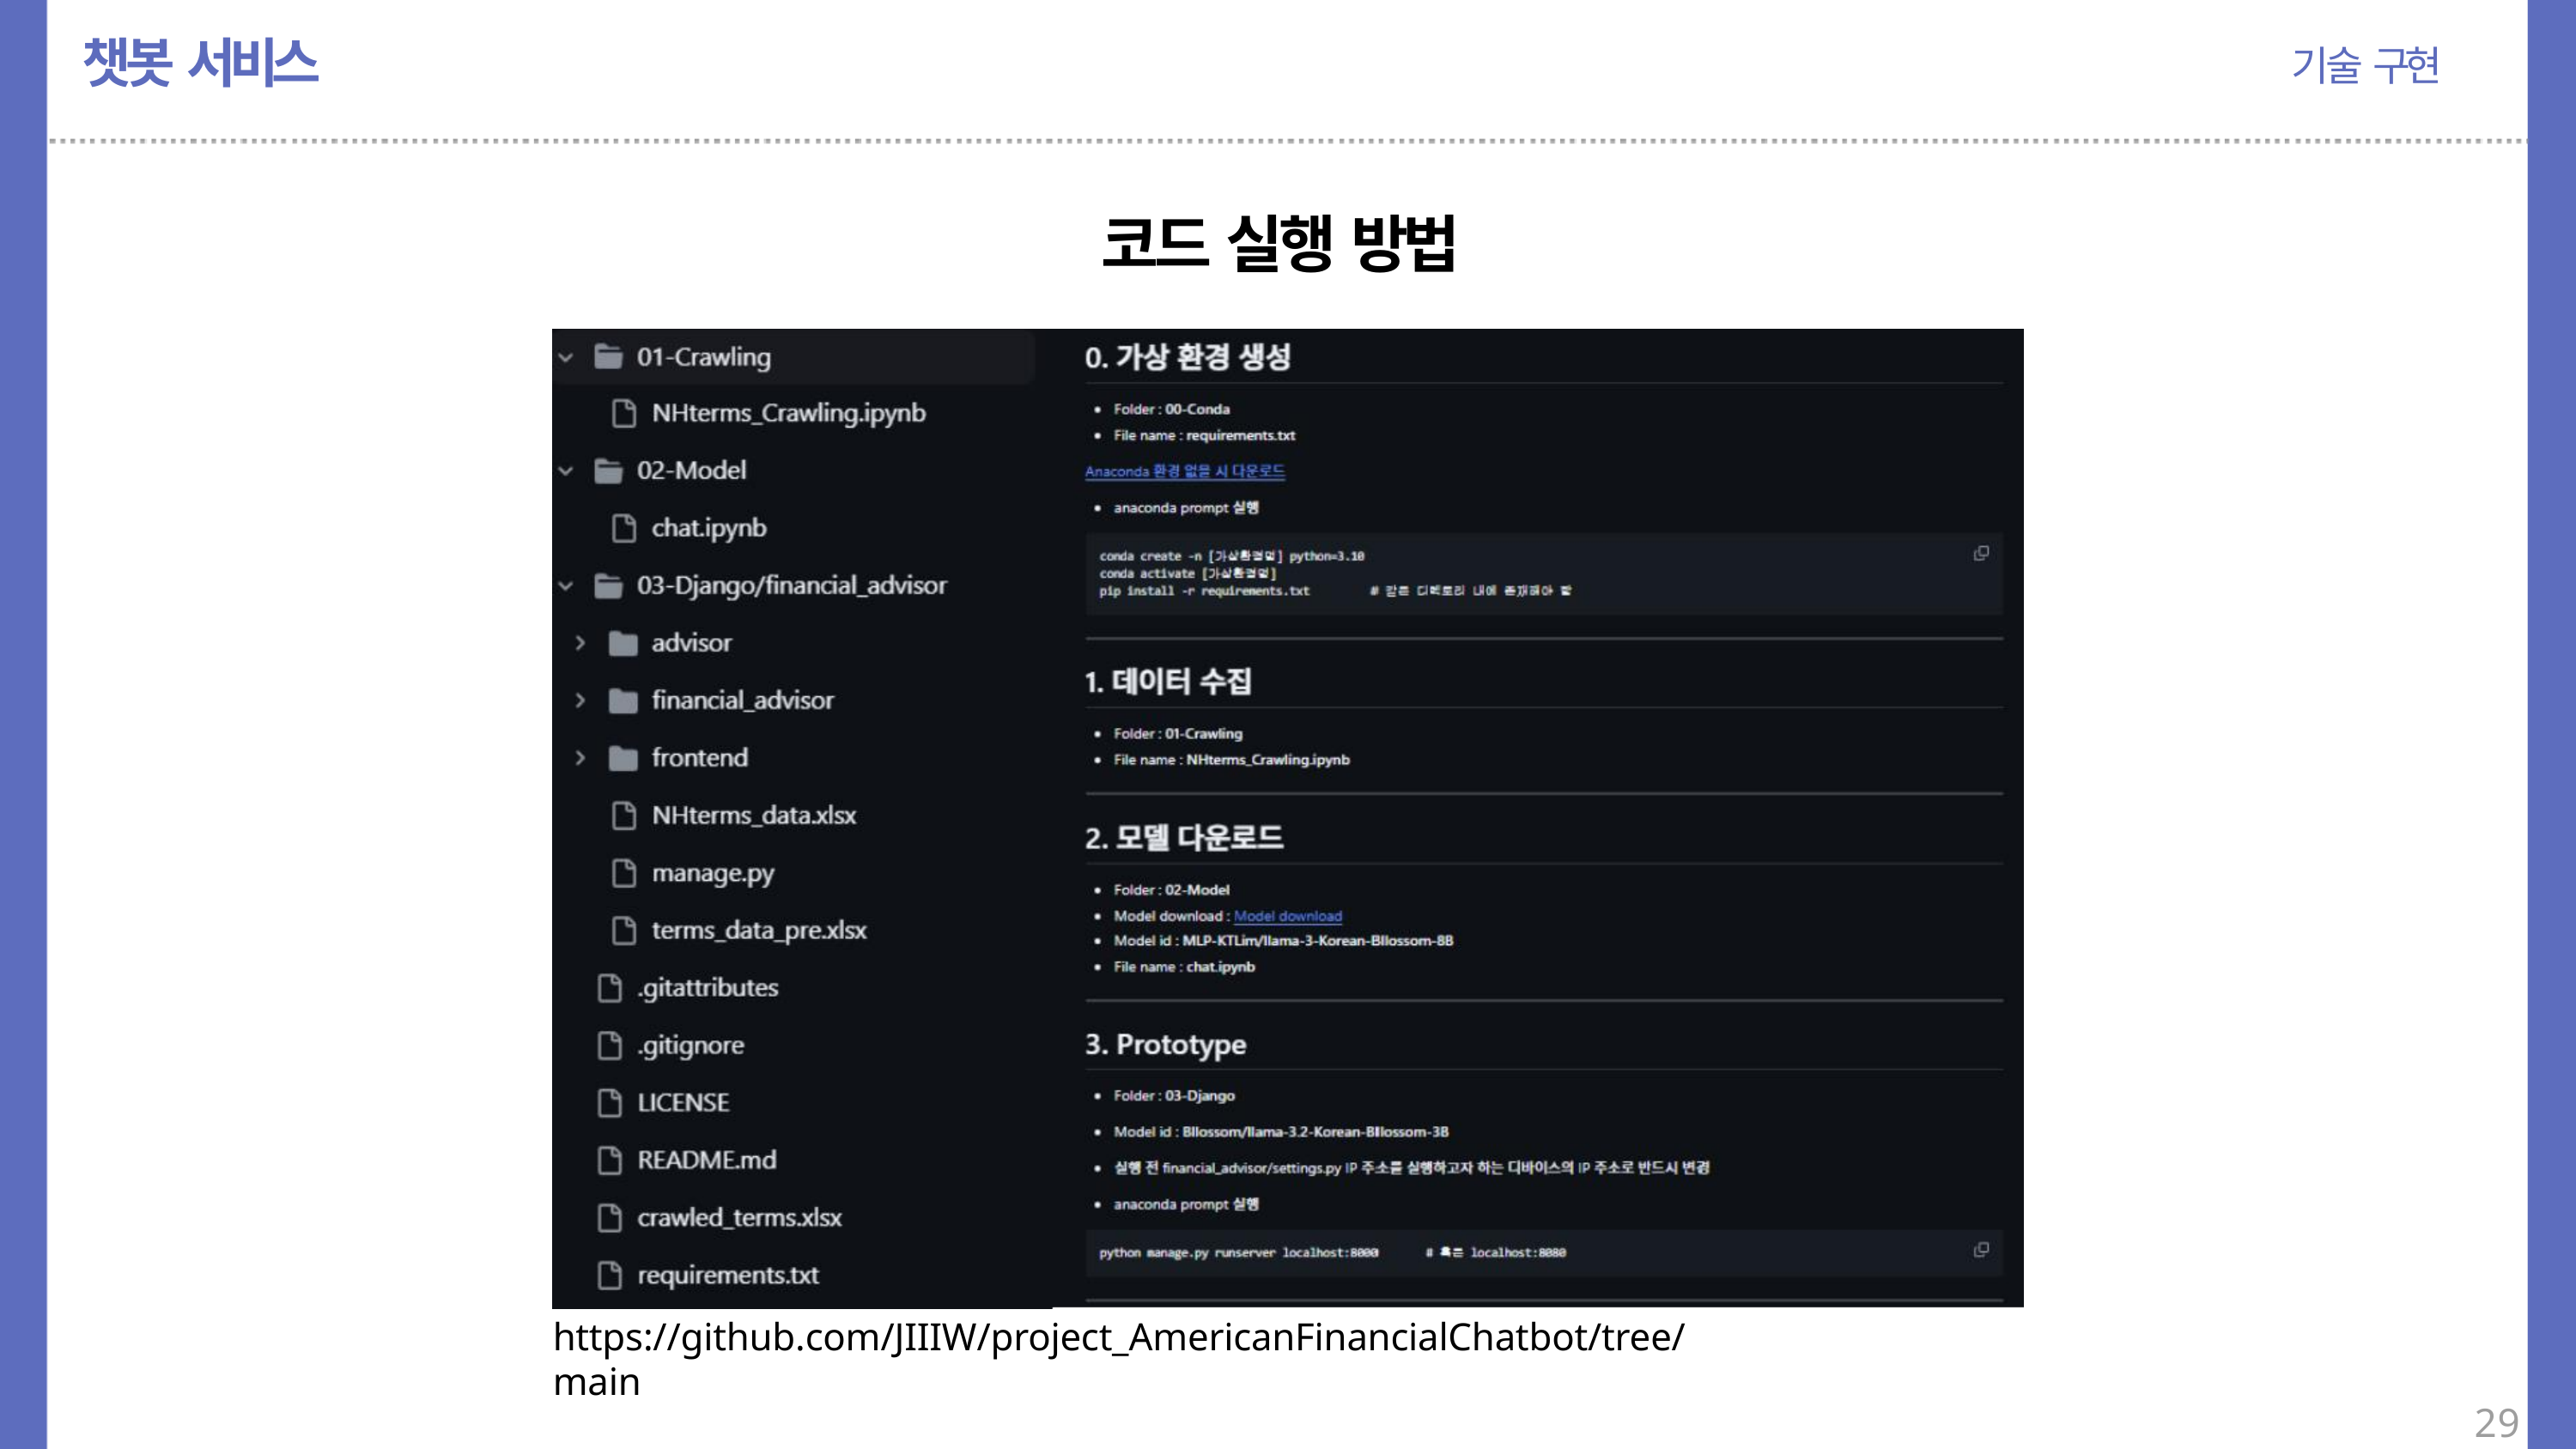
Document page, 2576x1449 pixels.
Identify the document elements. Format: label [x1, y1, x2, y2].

text_box [0, 0, 2576, 1449]
